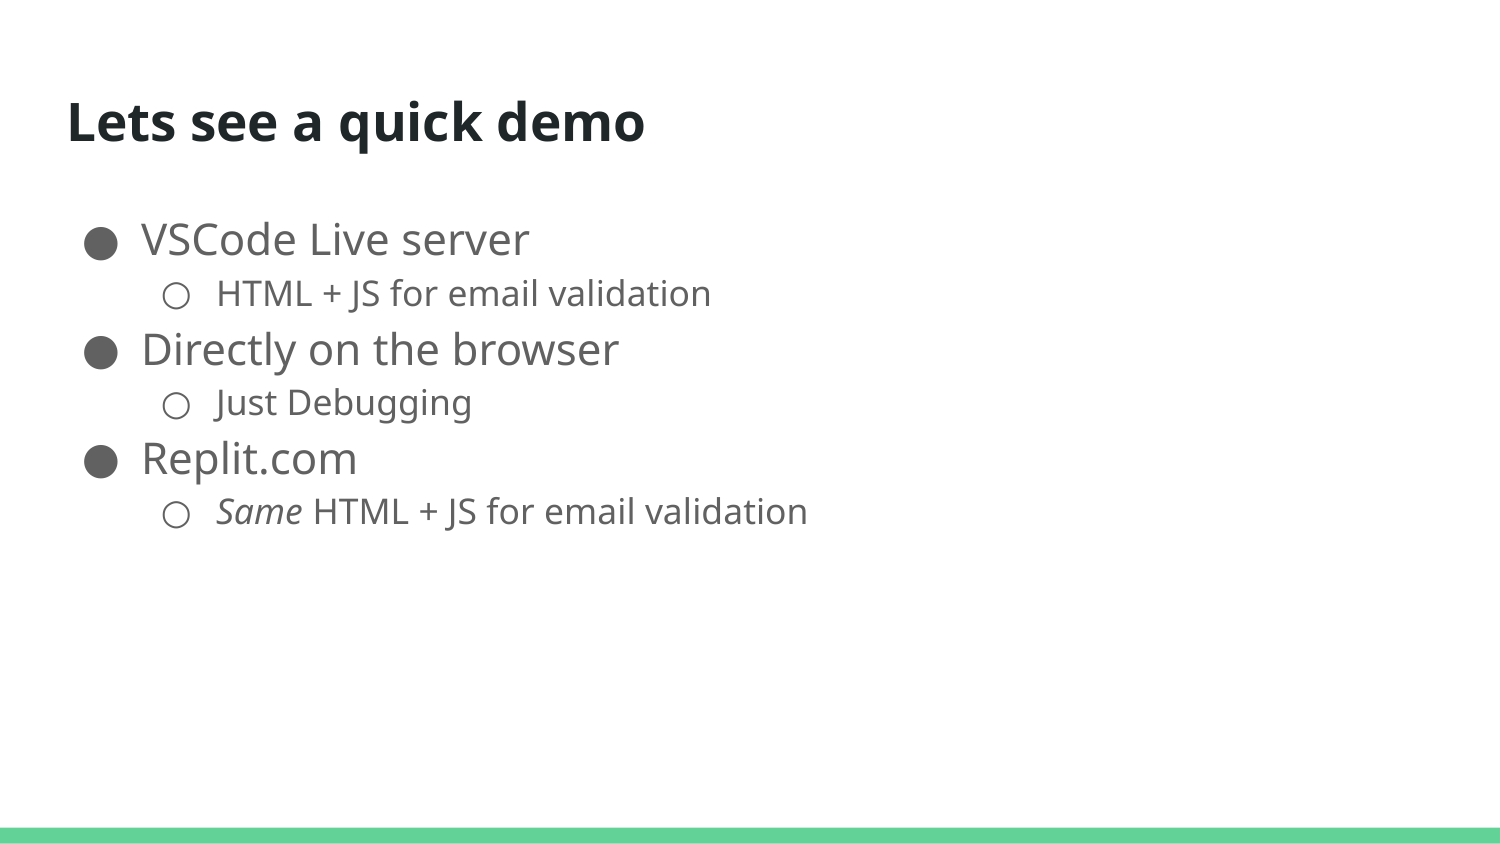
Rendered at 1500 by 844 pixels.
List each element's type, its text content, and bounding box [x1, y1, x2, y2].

list VSCode Live server HTML + JS for email validation Directly on the browser Just Debugging Replit.com Same HTML + JS for email validation [51, 189, 1449, 750]
title Lets see a quick demo [51, 72, 1449, 167]
